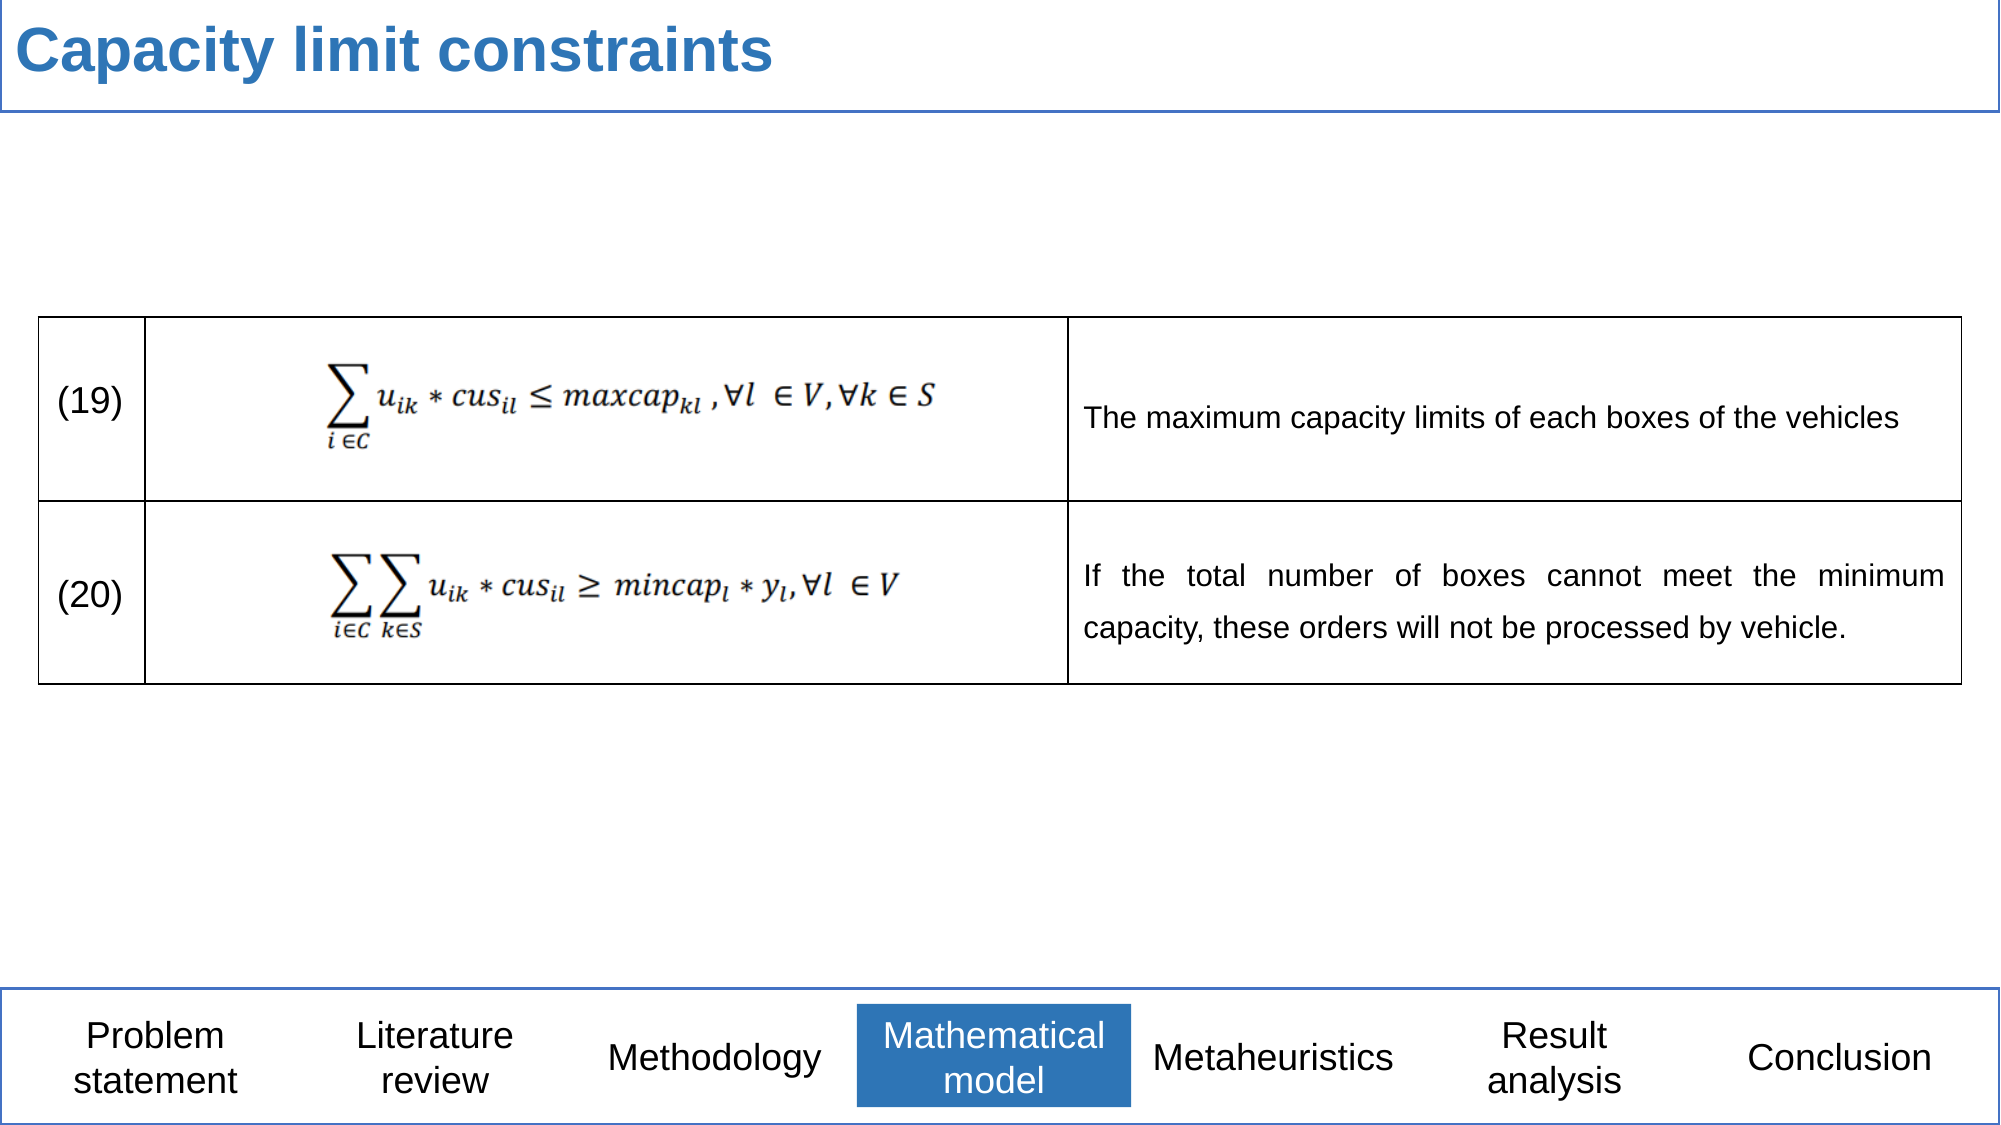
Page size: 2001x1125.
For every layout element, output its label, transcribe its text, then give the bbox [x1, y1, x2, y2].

picture [277, 336, 978, 473]
table_cell [146, 502, 1067, 683]
text_box Methodology [577, 1003, 853, 1108]
text_box (19) [42, 368, 159, 429]
table_header The maximum capacity limits of each boxes of the vehicles [1069, 318, 1961, 500]
table_header [146, 318, 1067, 500]
table_cell If the total number of boxes cannot meet the minimum capacity, these orders will not be processed by vehicle. [1069, 502, 1961, 683]
text_box Literature review [297, 1003, 573, 1108]
title Capacity limit constraints [0, 0, 2000, 112]
text_box (20) [42, 562, 159, 623]
picture [288, 515, 967, 654]
text_box Conclusion [1702, 1003, 1978, 1108]
text_box [0, 988, 2000, 1125]
text_box Metaheuristics [1135, 1003, 1411, 1108]
text_box Result analysis [1416, 1003, 1693, 1108]
text_box Problem statement [17, 1003, 294, 1108]
table_header [39, 318, 144, 500]
table_cell [39, 502, 144, 683]
text_box Mathematical model [856, 1003, 1132, 1108]
